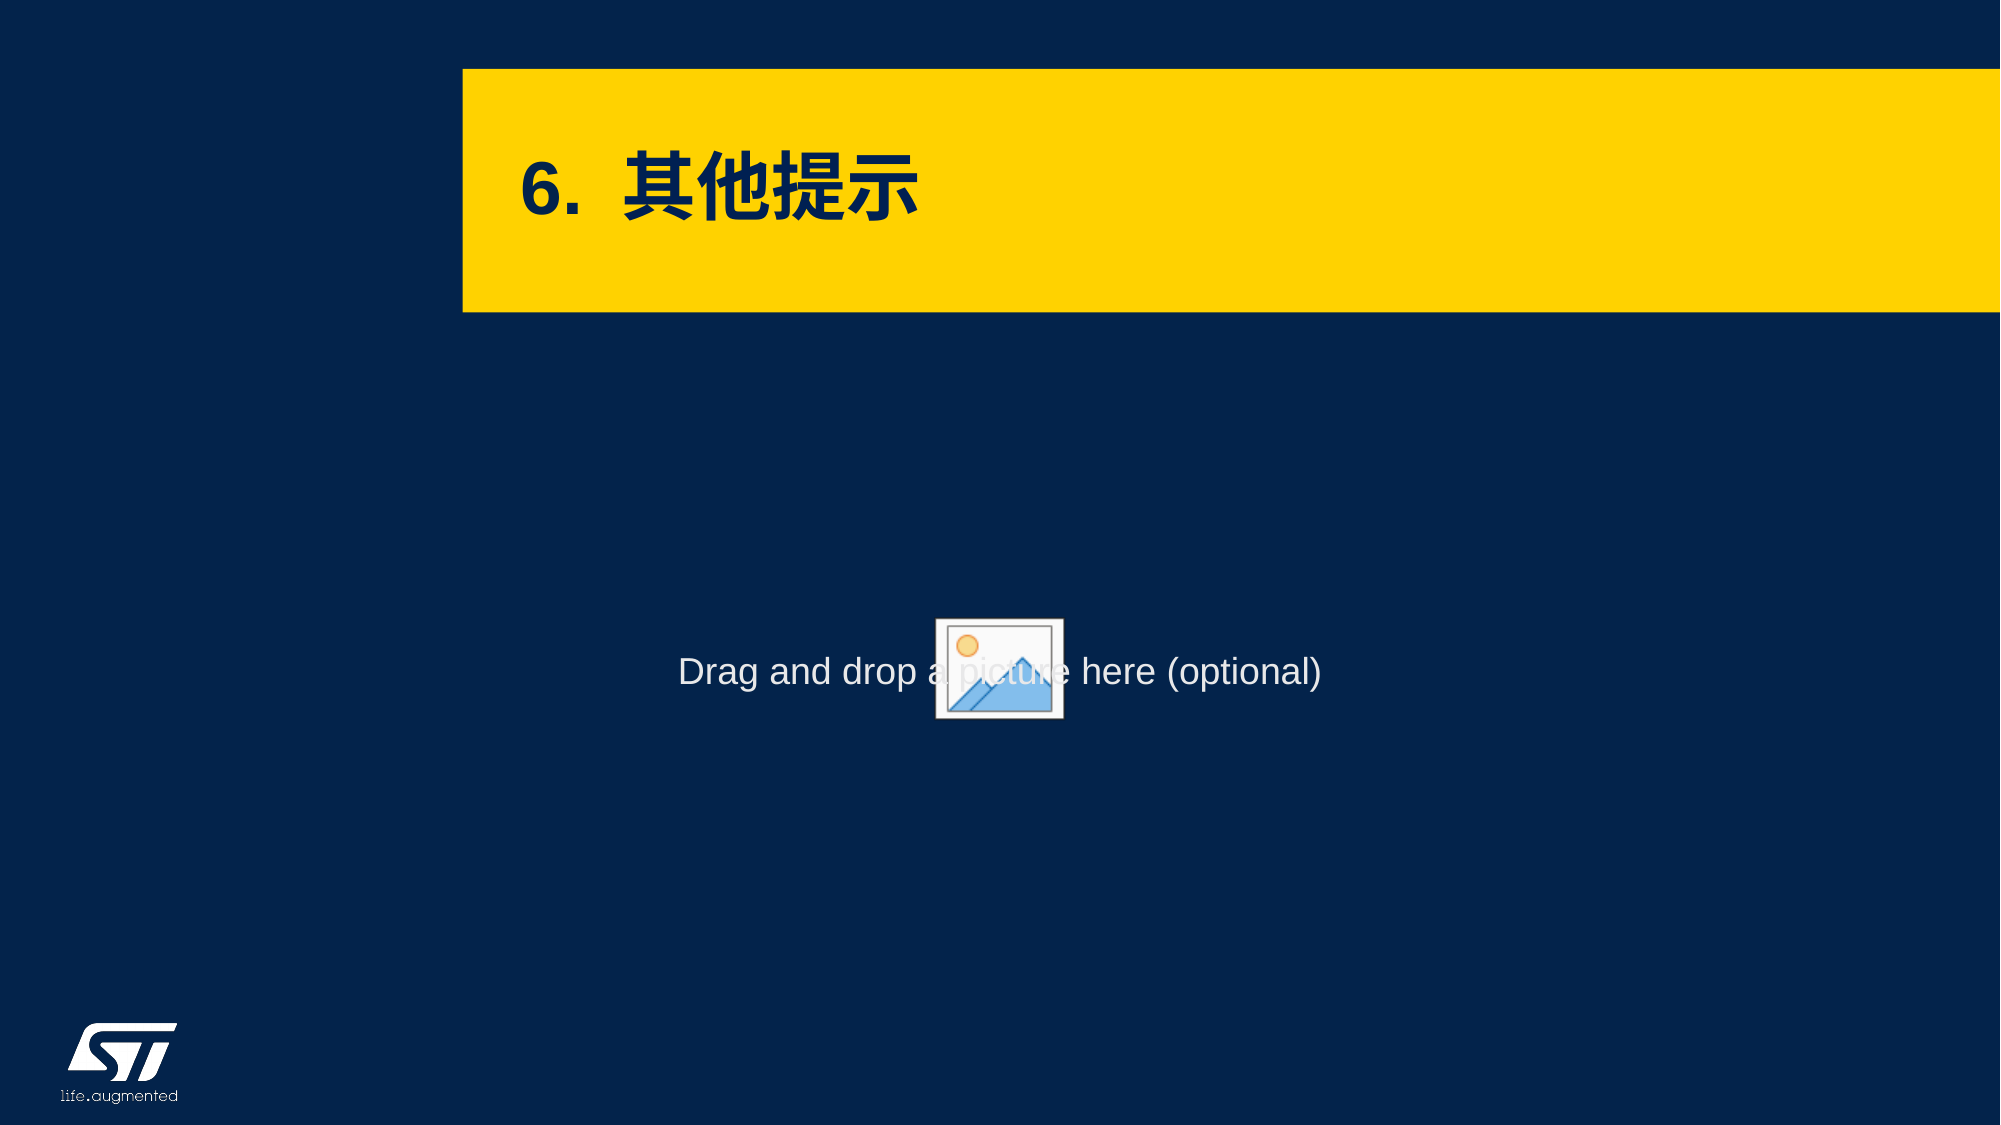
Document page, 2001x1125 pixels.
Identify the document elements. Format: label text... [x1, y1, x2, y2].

title 6. 其他提示 [462, 68, 2000, 214]
picture [0, 214, 2000, 1125]
